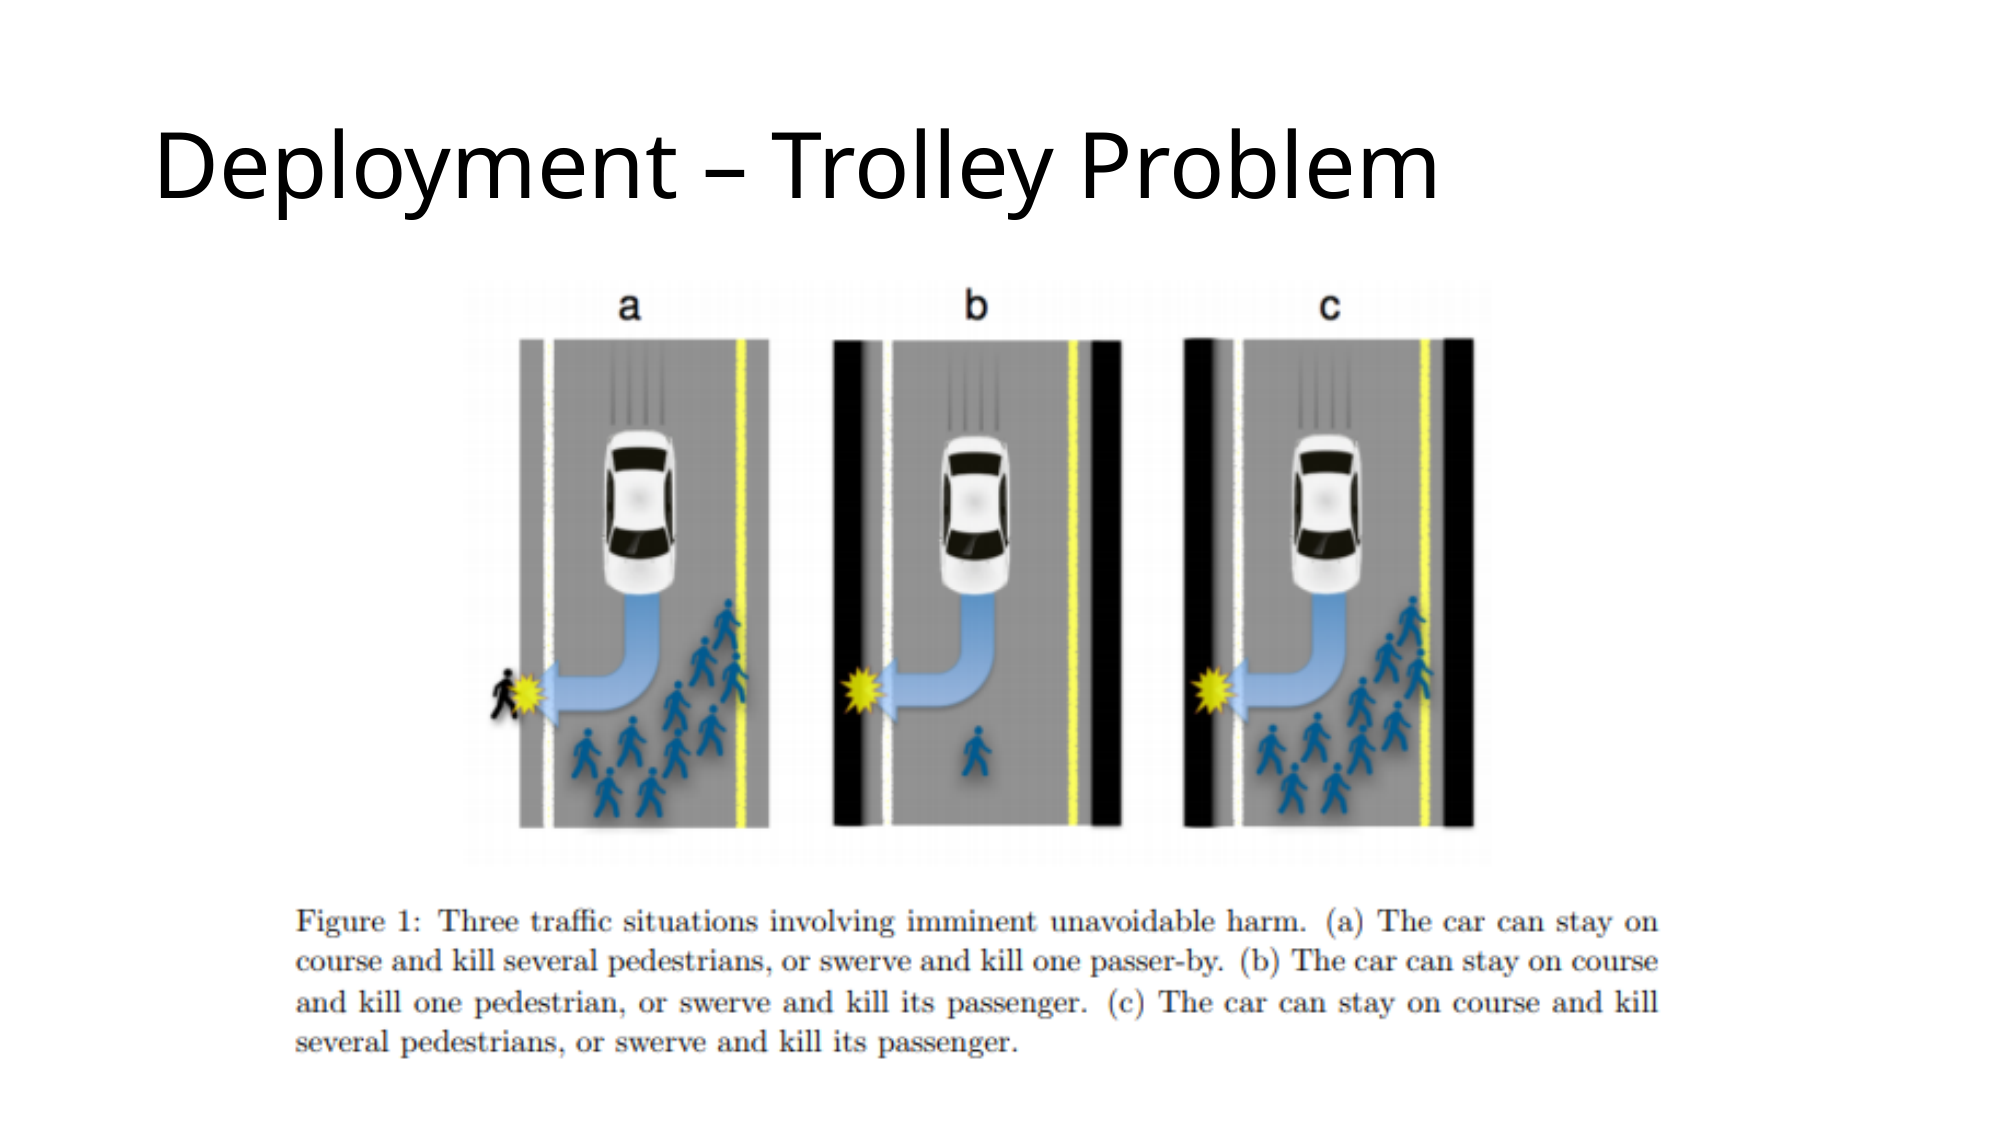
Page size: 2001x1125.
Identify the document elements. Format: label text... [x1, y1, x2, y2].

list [291, 276, 1678, 1062]
title Deployment – Trolley Problem [137, 59, 1863, 278]
